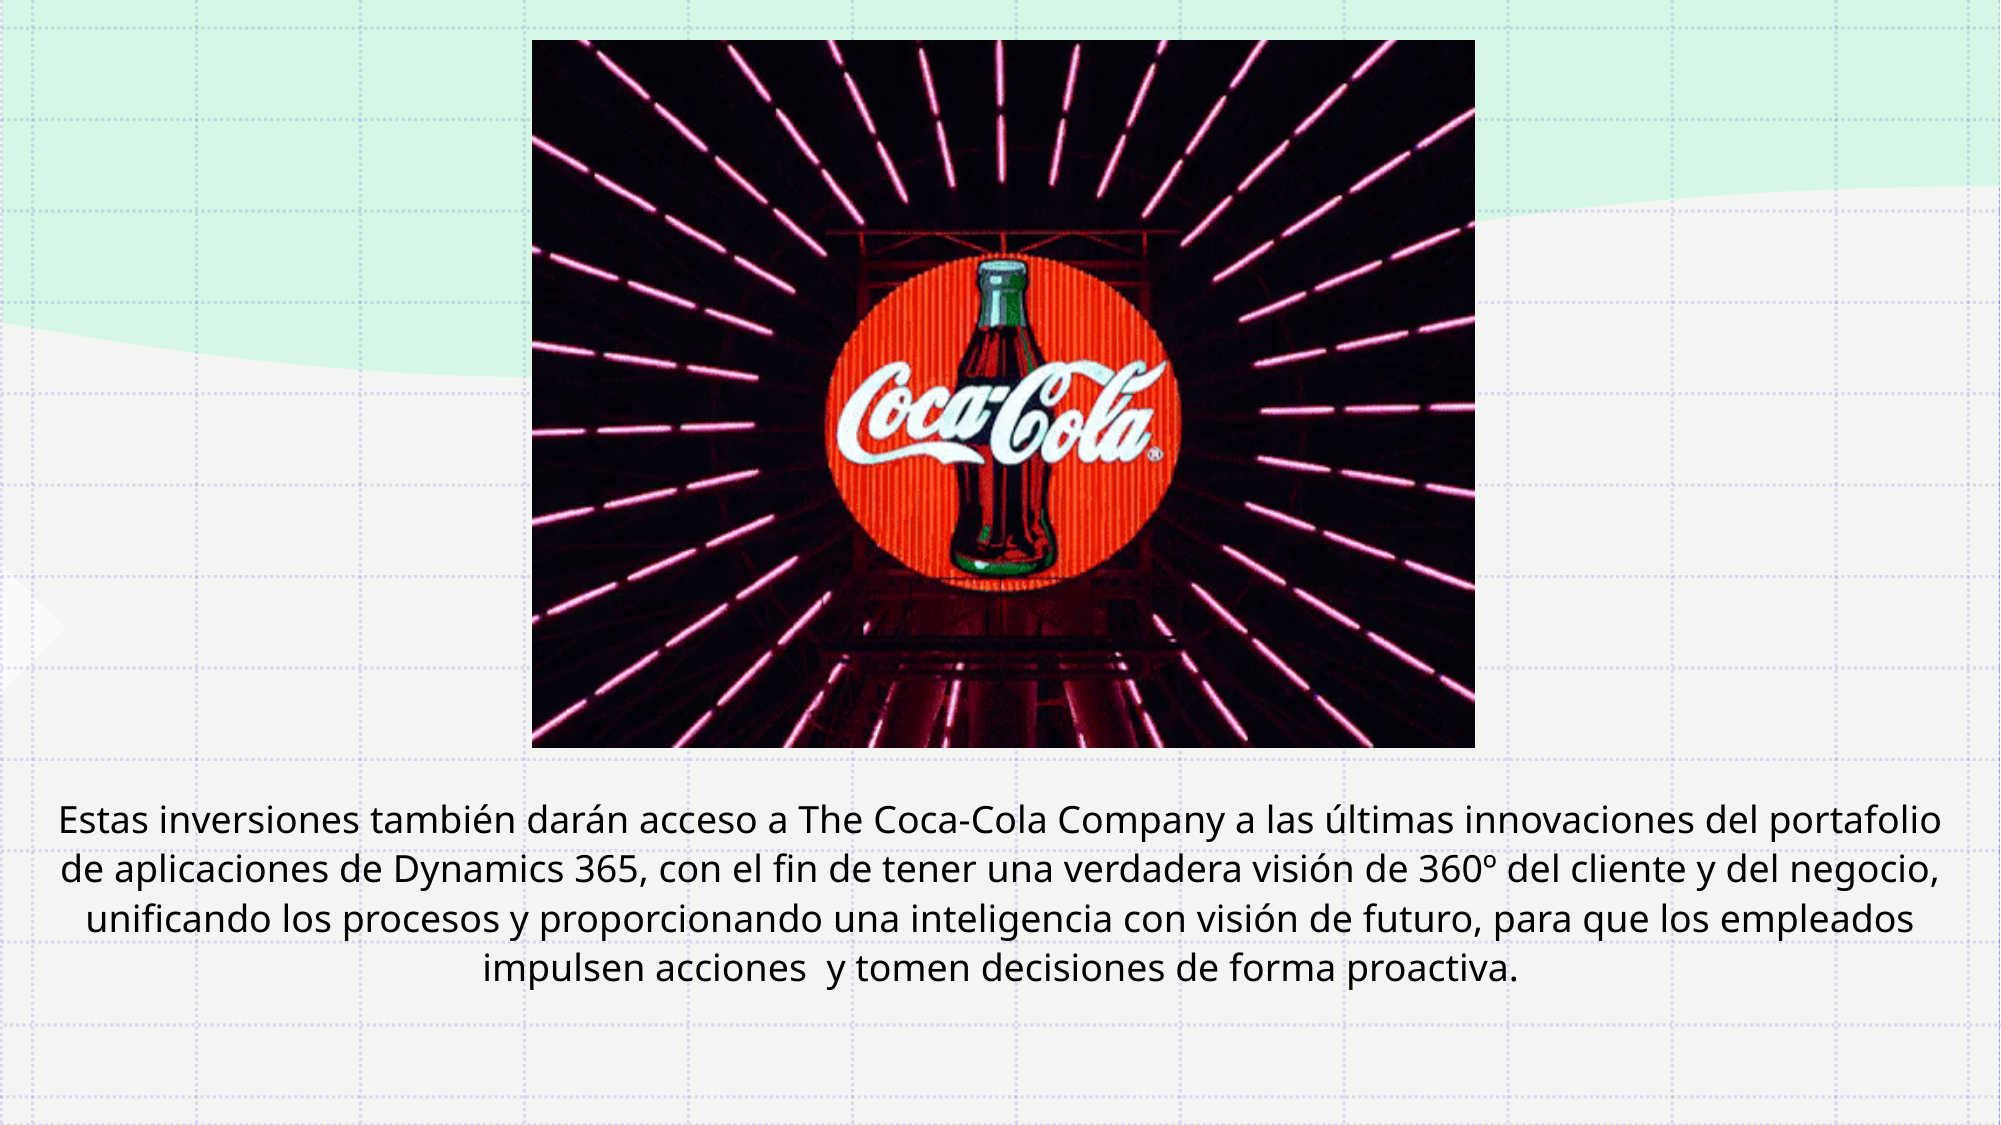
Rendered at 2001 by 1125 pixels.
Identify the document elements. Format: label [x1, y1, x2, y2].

picture [532, 40, 1475, 748]
text_box [0, 0, 2000, 1125]
